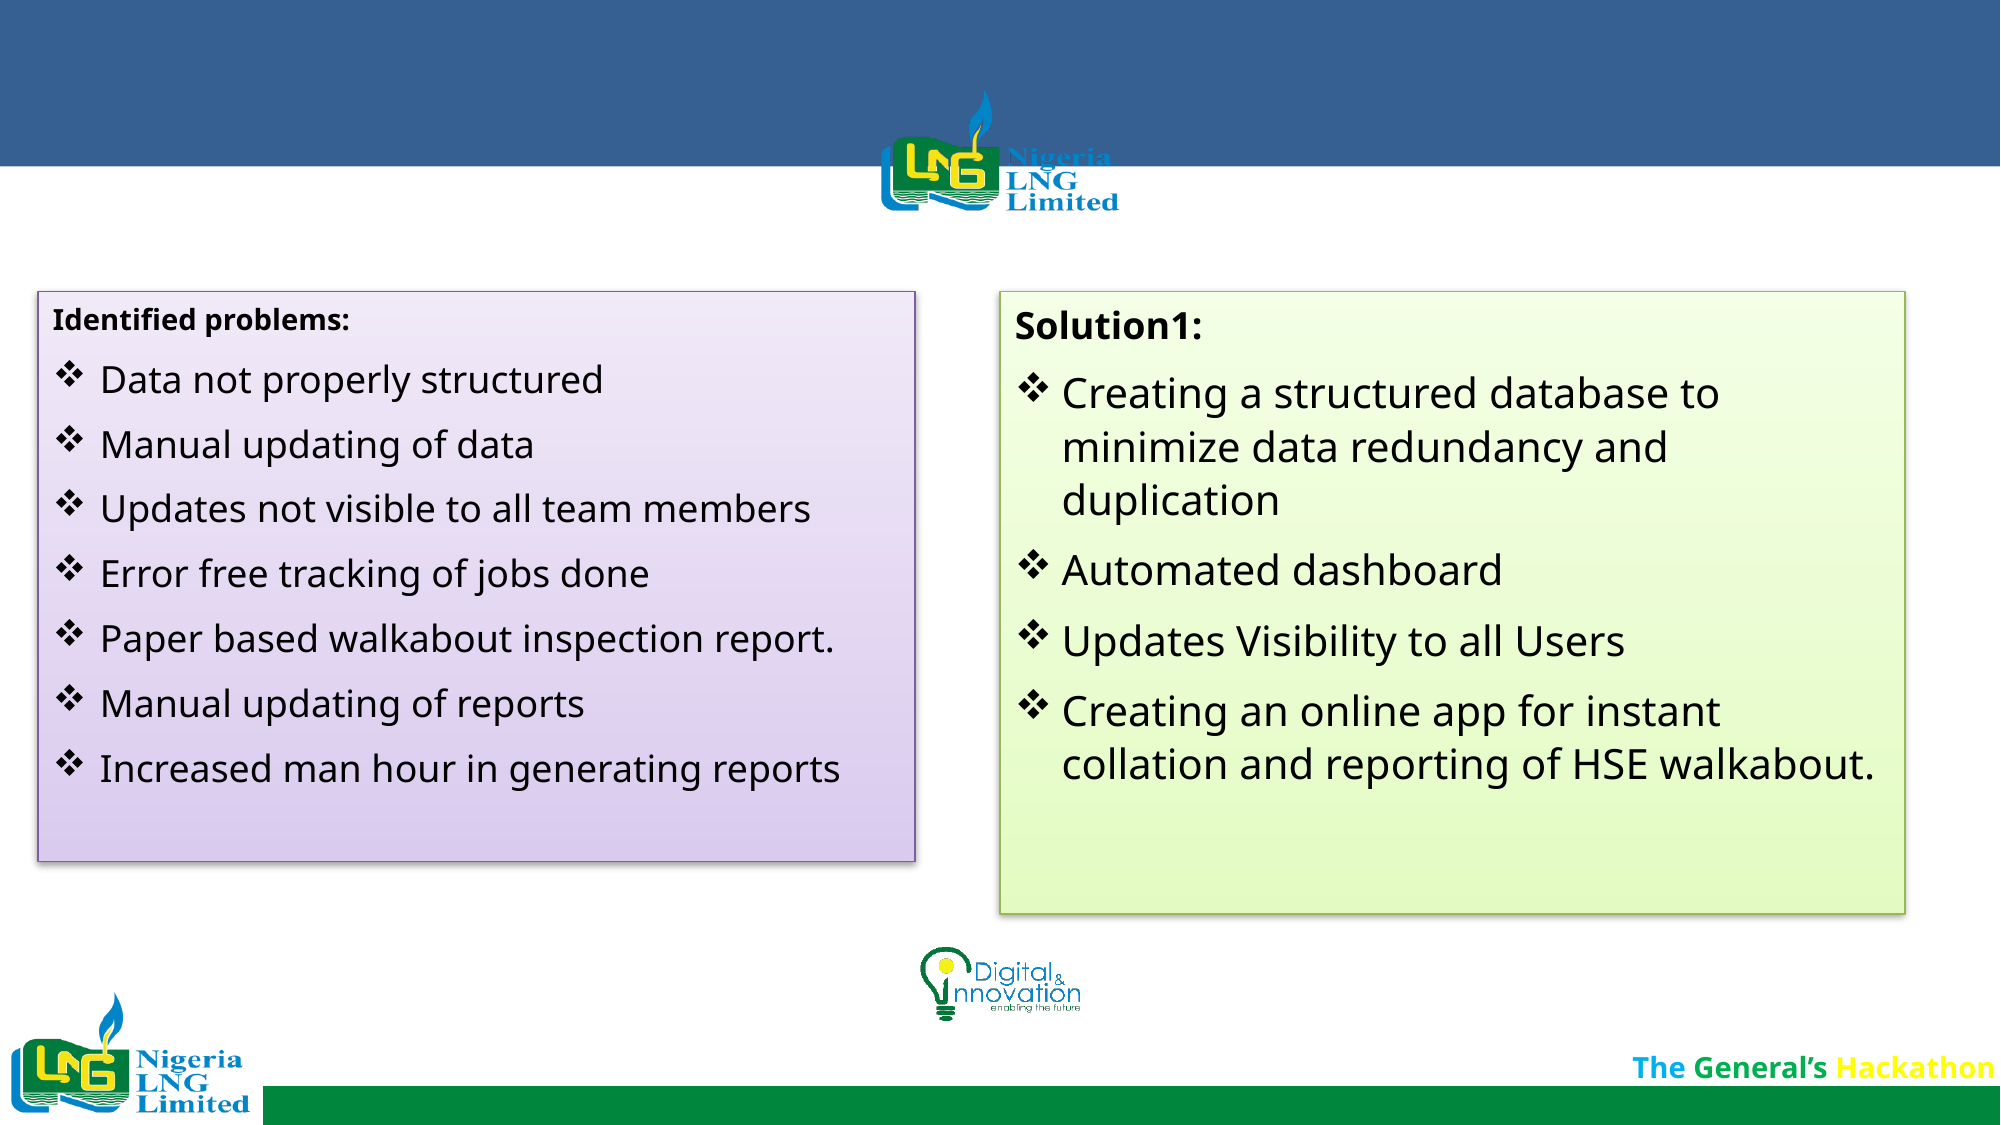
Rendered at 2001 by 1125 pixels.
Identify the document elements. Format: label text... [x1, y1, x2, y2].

picture [0, 984, 2000, 1125]
text_box Solution1: Creating a structured database to minimize data redundancy and duplication Automated dashboard Updates Visibility to all Users Creating an online app for instant collation and reporting of HSE walkabout. [999, 291, 1906, 915]
text_box Identified problems: Data not properly structured Manual updating of data Updates not visible to all team members Error free tracking of jobs done Paper based walkabout inspection report. Manual updating of reports Increased man hour in generating reports [37, 291, 916, 862]
picture [867, 82, 1133, 224]
picture [899, 924, 1101, 1043]
text_box The General’s Hackathon [1545, 1042, 2000, 1092]
